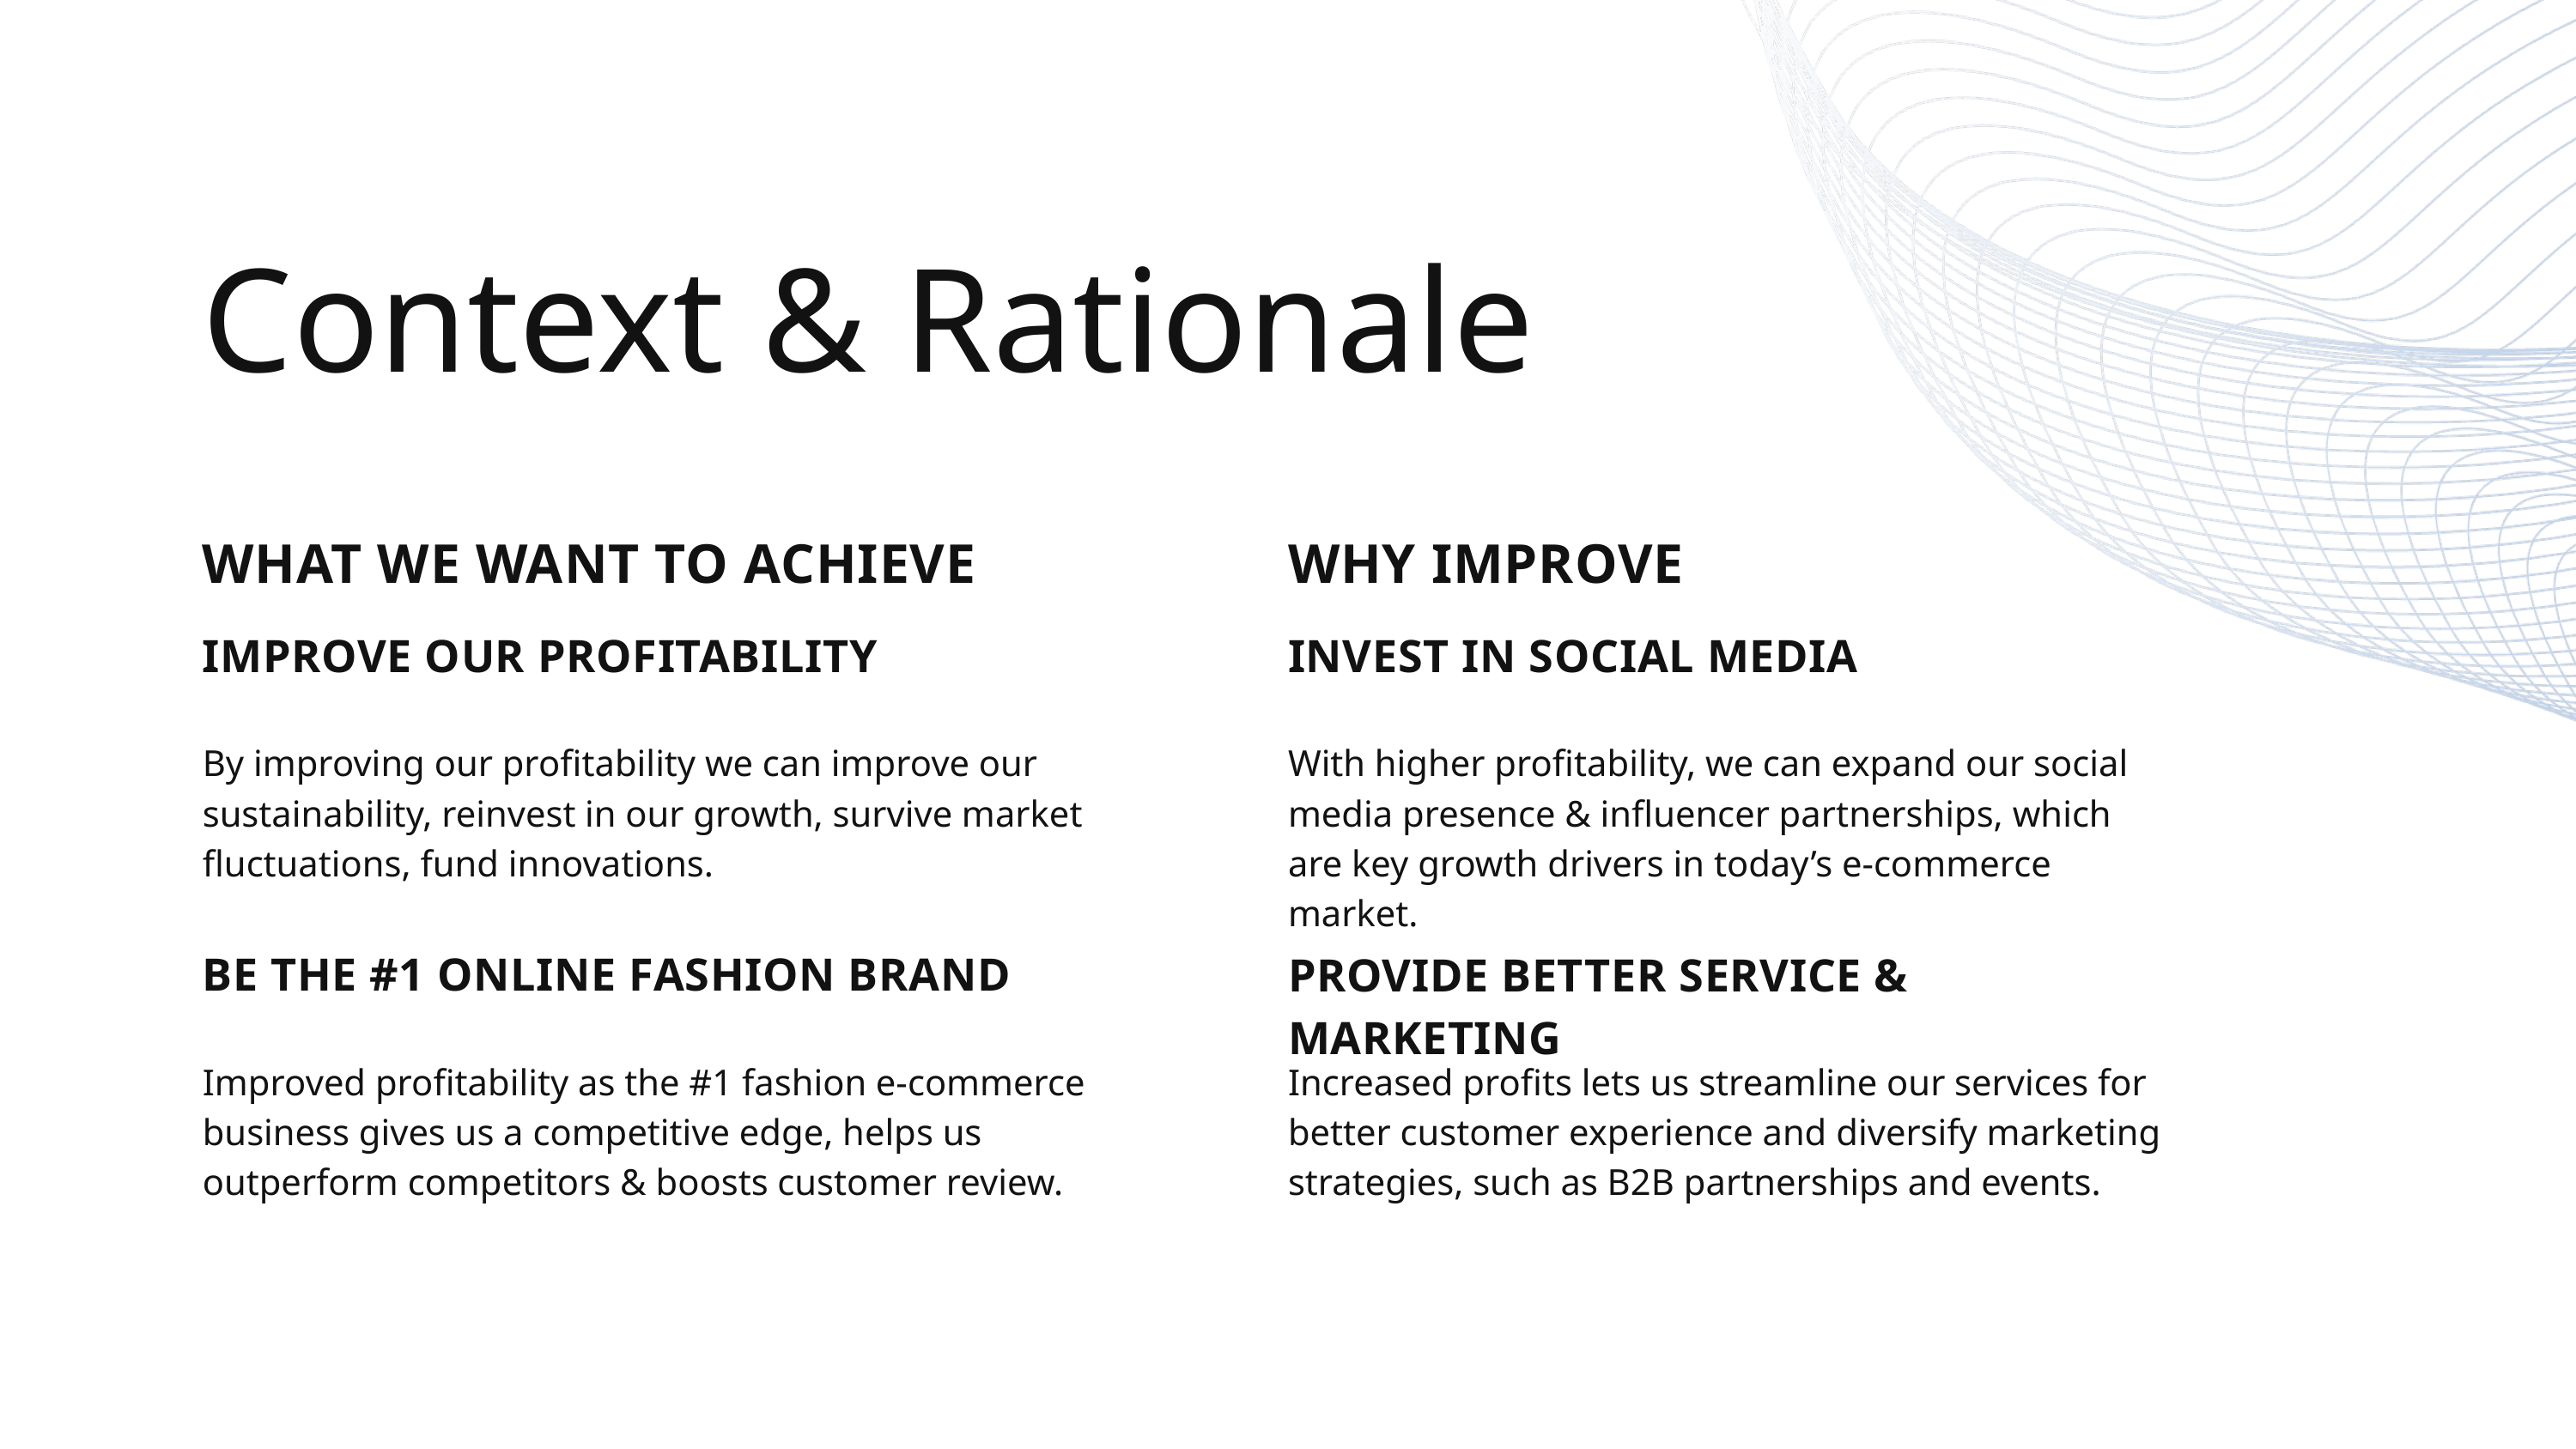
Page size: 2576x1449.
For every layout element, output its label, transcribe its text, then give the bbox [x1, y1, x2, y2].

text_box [1287, 624, 2173, 942]
text_box WHAT WE WANT TO ACHIEVE [202, 518, 1288, 595]
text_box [1287, 943, 2190, 1200]
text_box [202, 943, 1088, 1200]
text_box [202, 624, 1088, 942]
text_box [1719, 0, 2576, 942]
text_box Context & Rationale [202, 229, 1874, 402]
text_box WHY IMPROVE [1288, 518, 2374, 595]
